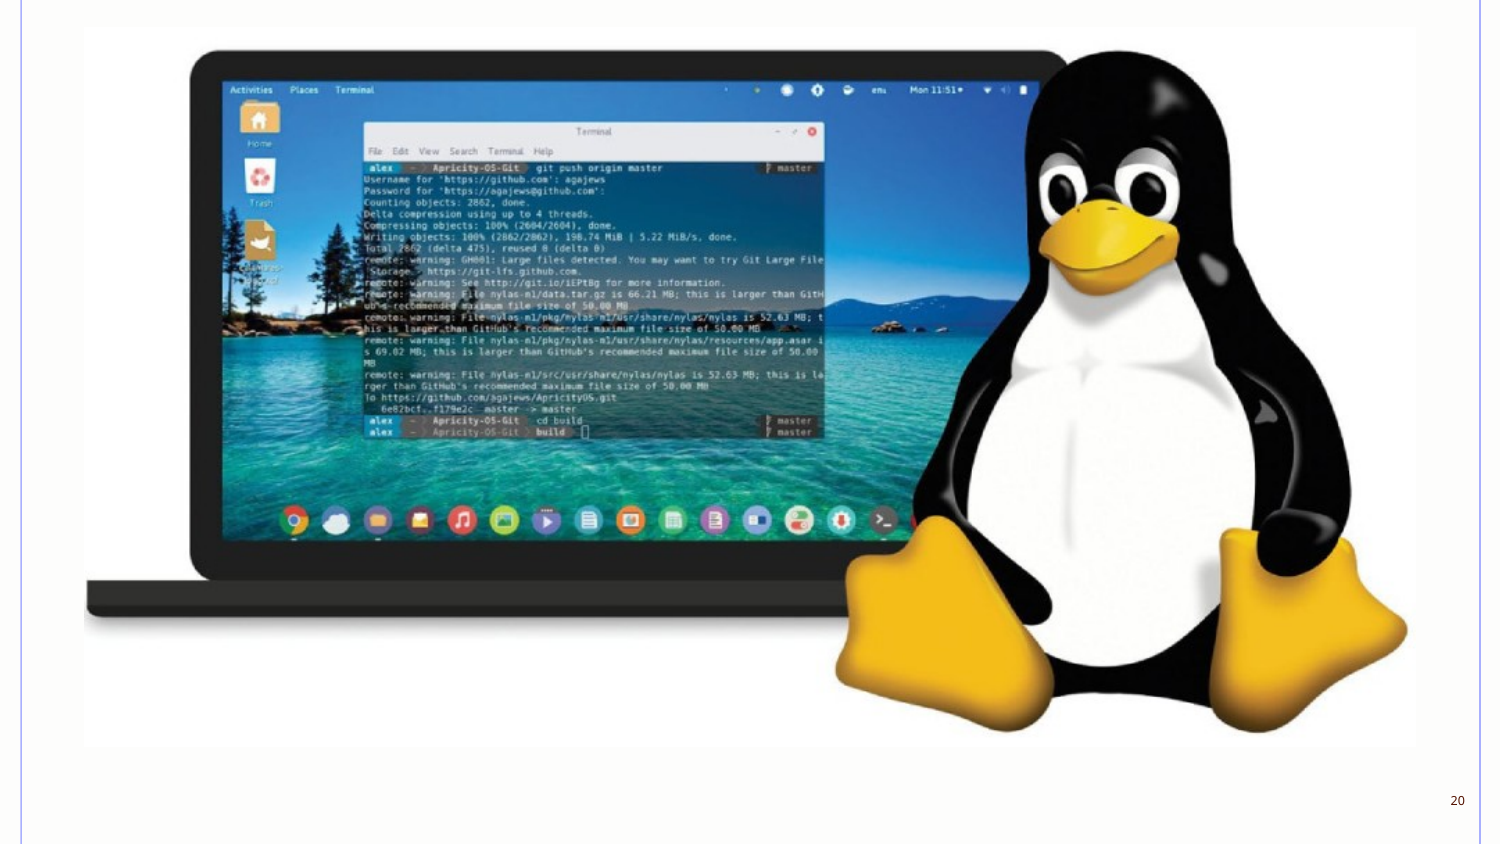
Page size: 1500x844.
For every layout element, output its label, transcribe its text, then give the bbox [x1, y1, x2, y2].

slide_number ‹#› [1390, 778, 1481, 843]
picture [84, 27, 1416, 747]
